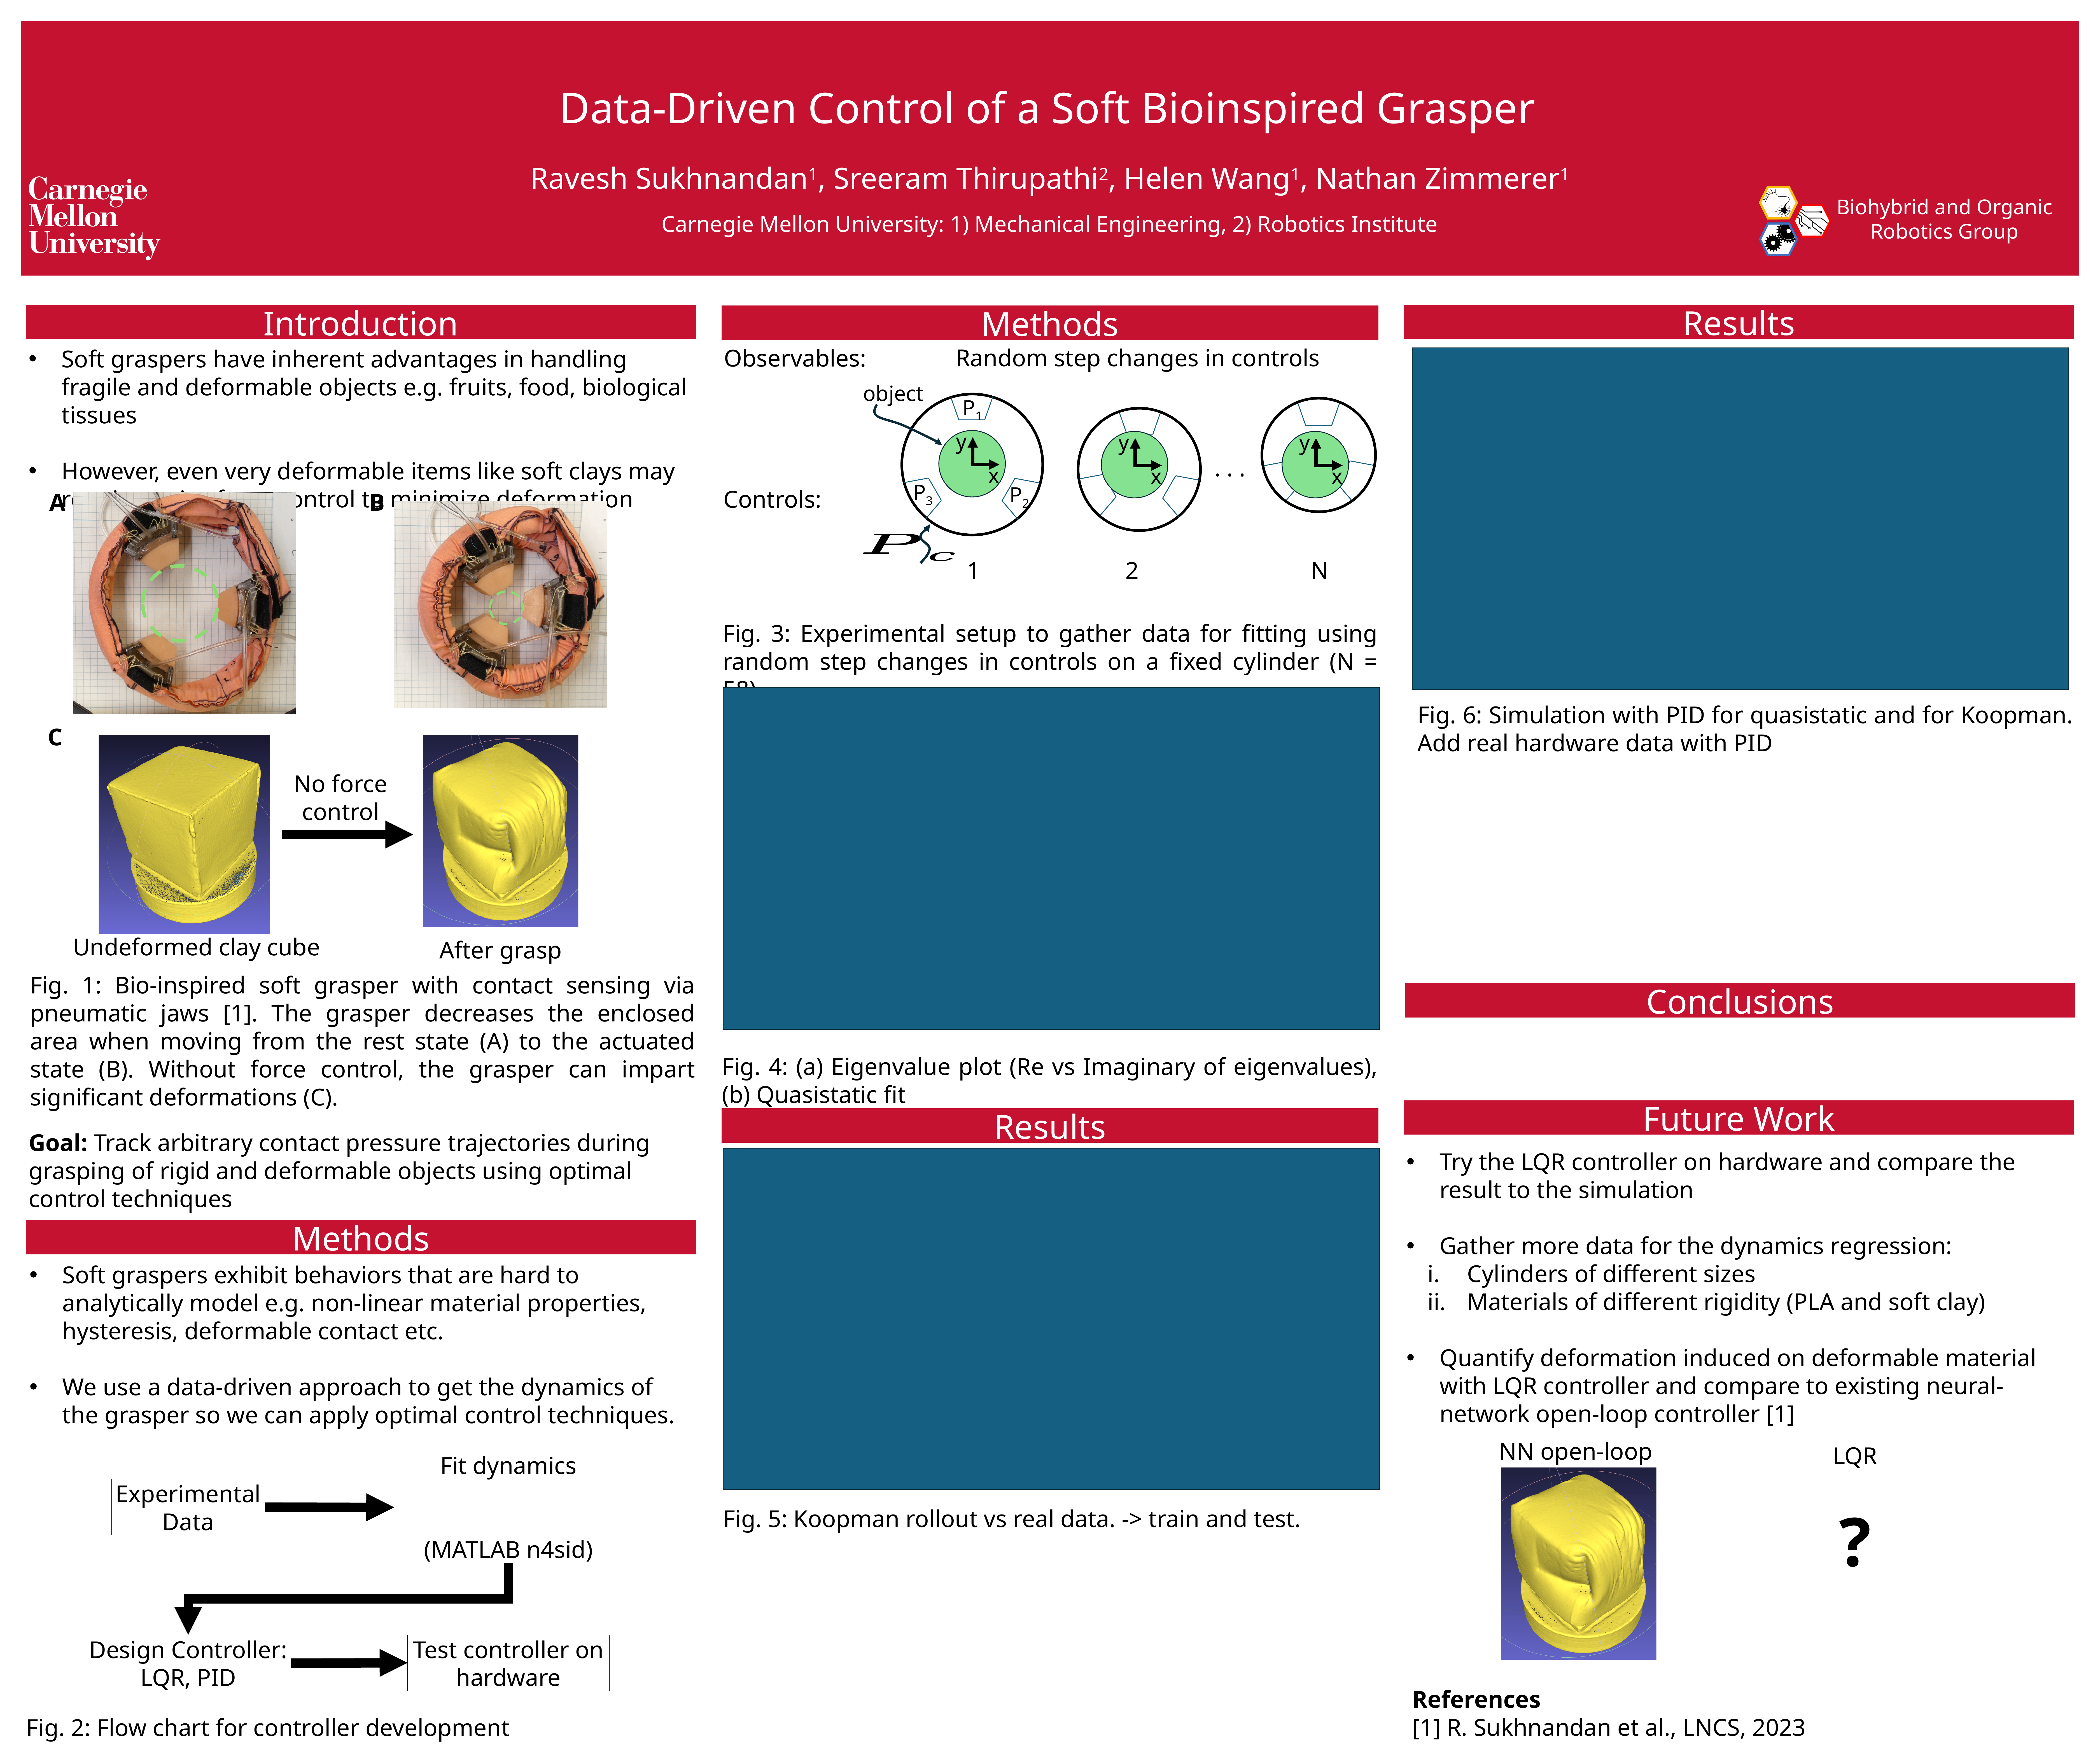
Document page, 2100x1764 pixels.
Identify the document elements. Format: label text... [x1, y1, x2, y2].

text_box Data-Driven Control of a Soft Bioinspired Grasper [0, 79, 2095, 150]
text_box Methods [722, 305, 1378, 340]
text_box Introduction [26, 305, 696, 339]
text_box [723, 687, 1380, 1030]
text_box Fig. 4: (a) Eigenvalue plot (Re vs Imaginary of eigenvalues), (b) Quasistatic fit [722, 1051, 1378, 1108]
text_box N [1306, 553, 1326, 586]
text_box Fig. 3: Experimental setup to gather data for fitting using random step changes in controls on a fixed cylinder (N = 58). [723, 619, 1378, 687]
text_box NN open-loop [1490, 1436, 1661, 1465]
text_box 1 [963, 553, 982, 586]
text_box Fig. 2: Flow chart for controller development [26, 1712, 312, 1741]
text_box [20, 20, 2079, 79]
text_box 2 [1121, 553, 1140, 586]
text_box ? [1770, 1499, 1940, 1580]
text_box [1263, 466, 1305, 490]
text_box y [1114, 427, 1147, 456]
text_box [312, 1439, 384, 1663]
text_box Results [722, 1108, 1378, 1143]
text_box C [48, 722, 73, 750]
text_box [1137, 412, 1201, 481]
text_box Soft graspers have inherent advantages in handling fragile and deformable objects e.g. fruits, food, biological tissues However, even very deformable items like soft clays may require active force control to minimize deformation [0, 342, 696, 514]
text_box x [1327, 461, 1344, 491]
text_box After grasp [430, 935, 571, 963]
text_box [73, 491, 296, 715]
text_box Biohybrid and Organic Robotics Group [1832, 192, 2061, 245]
text_box B [369, 487, 395, 515]
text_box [312, 1663, 384, 1760]
text_box Fig. 6: Simulation with PID for quasistatic and for Koopman. Add real hardware data with PID [1417, 700, 2074, 756]
text_box [1077, 411, 1178, 531]
text_box y [1295, 427, 1328, 456]
picture [1759, 185, 1832, 256]
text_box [1297, 402, 1340, 426]
text_box References [1] R. Sukhnandan et al., LNCS, 2023 [1412, 1684, 1994, 1740]
text_box Fig. 5: Koopman rollout vs real data. -> train and test. [723, 1504, 1380, 1532]
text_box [394, 501, 607, 708]
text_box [1119, 411, 1161, 435]
picture [99, 735, 270, 934]
text_box Random step changes in controls [951, 341, 1349, 373]
text_box Goal: Track arbitrary contact pressure trajectories during grasping of rigid and deformable objects using optimal control techniques [0, 1126, 696, 1214]
text_box No force control [291, 769, 391, 825]
text_box Fig. 1: Bio-inspired soft grasper with contact sensing via pneumatic jaws [1]. The grasper decreases the enclosed area when moving from the rest state (A) to the actuated state (B). Without force control, the grasper can impart significant deformations (C). [30, 970, 696, 1110]
text_box [723, 1148, 1380, 1490]
text_box [920, 535, 930, 564]
text_box object [859, 378, 1072, 408]
text_box Results [1404, 305, 2074, 339]
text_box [1078, 480, 1121, 503]
text_box [1261, 398, 1376, 512]
text_box [1169, 505, 1190, 517]
text_box Experimental Data [111, 1479, 265, 1535]
text_box [874, 404, 902, 425]
picture [29, 176, 161, 260]
text_box Ravesh Sukhnandan1, Sreeram Thirupathi2, Helen Wang1, Nathan Zimmerer1 [435, 158, 1665, 197]
text_box Test controller on hardware [407, 1635, 610, 1691]
text_box Fig. 2: Flow chart for controller development [384, 1712, 683, 1741]
text_box A [49, 487, 75, 515]
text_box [902, 392, 1043, 535]
text_box Undeformed clay cube [73, 932, 738, 960]
text_box Design Controller: LQR, PID [87, 1635, 289, 1691]
text_box Methods [26, 1220, 696, 1254]
text_box Conclusions [1405, 983, 2075, 1018]
text_box x [1146, 461, 1163, 491]
text_box . . . [1210, 451, 1256, 483]
text_box Carnegie Mellon University: 1) Mechanical Engineering, 2) Robotics Institute [274, 208, 1759, 239]
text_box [1332, 466, 1375, 490]
text_box Soft graspers exhibit behaviors that are hard to analytically model e.g. non-linear material properties, hysteresis, deformable contact etc. We use a data-driven approach to get the dynamics of the grasper so we can apply optimal control techniques. [1, 1258, 697, 1430]
text_box Try the LQR controller on hardware and compare the result to the simulation Gather more data for the dynamics regression: Cylinders of different sizes Materials of different rigidity (PLA and soft clay) Quantify deformation induced on deformable material with LQR controller and compare to existing neural-network open-loop controller [1] [1378, 1145, 2074, 1429]
text_box Future Work [1404, 1100, 2074, 1135]
text_box LQR [1770, 1441, 1940, 1469]
text_box [1120, 408, 1158, 411]
text_box [1412, 347, 2069, 690]
text_box [20, 150, 2079, 276]
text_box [1158, 481, 1200, 505]
picture [423, 735, 578, 928]
picture [1501, 1467, 1657, 1660]
